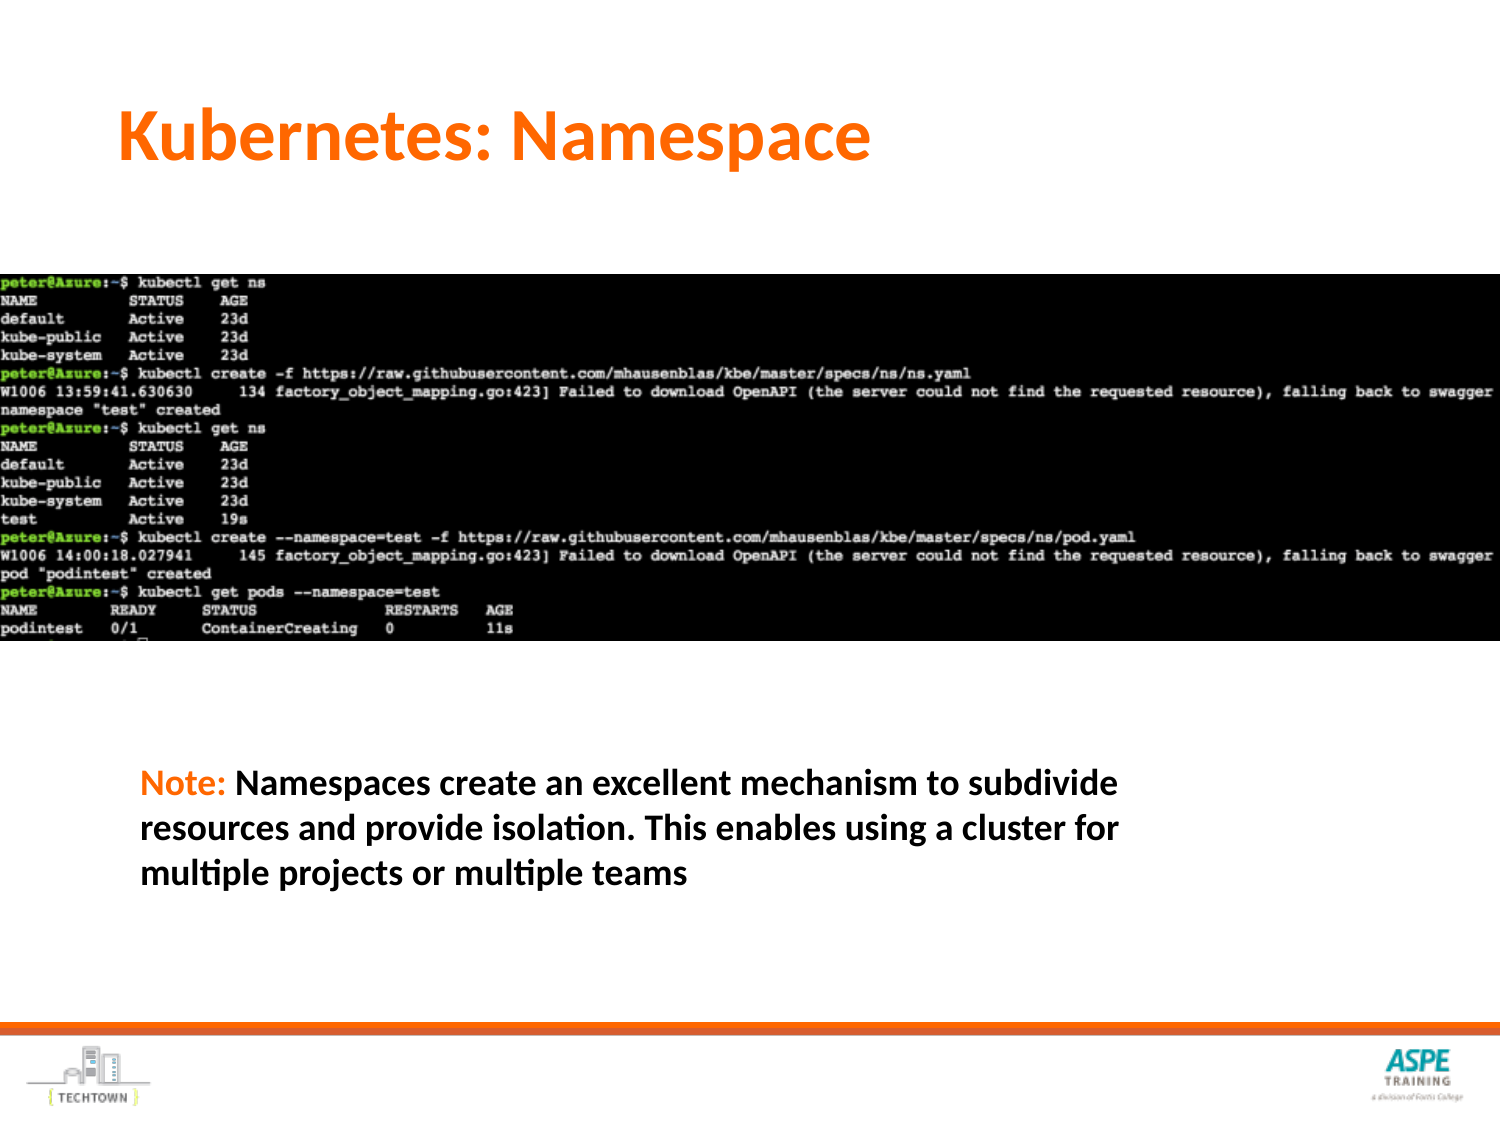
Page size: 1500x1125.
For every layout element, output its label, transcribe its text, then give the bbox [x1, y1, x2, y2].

picture [0, 274, 1500, 641]
title Kubernetes: Namespace [103, 59, 1397, 213]
text_box Note: Namespaces create an excellent mechanism to subdivide resources and provide isolation. This enables using a cluster for multiple projects or multiple teams [125, 750, 1225, 950]
